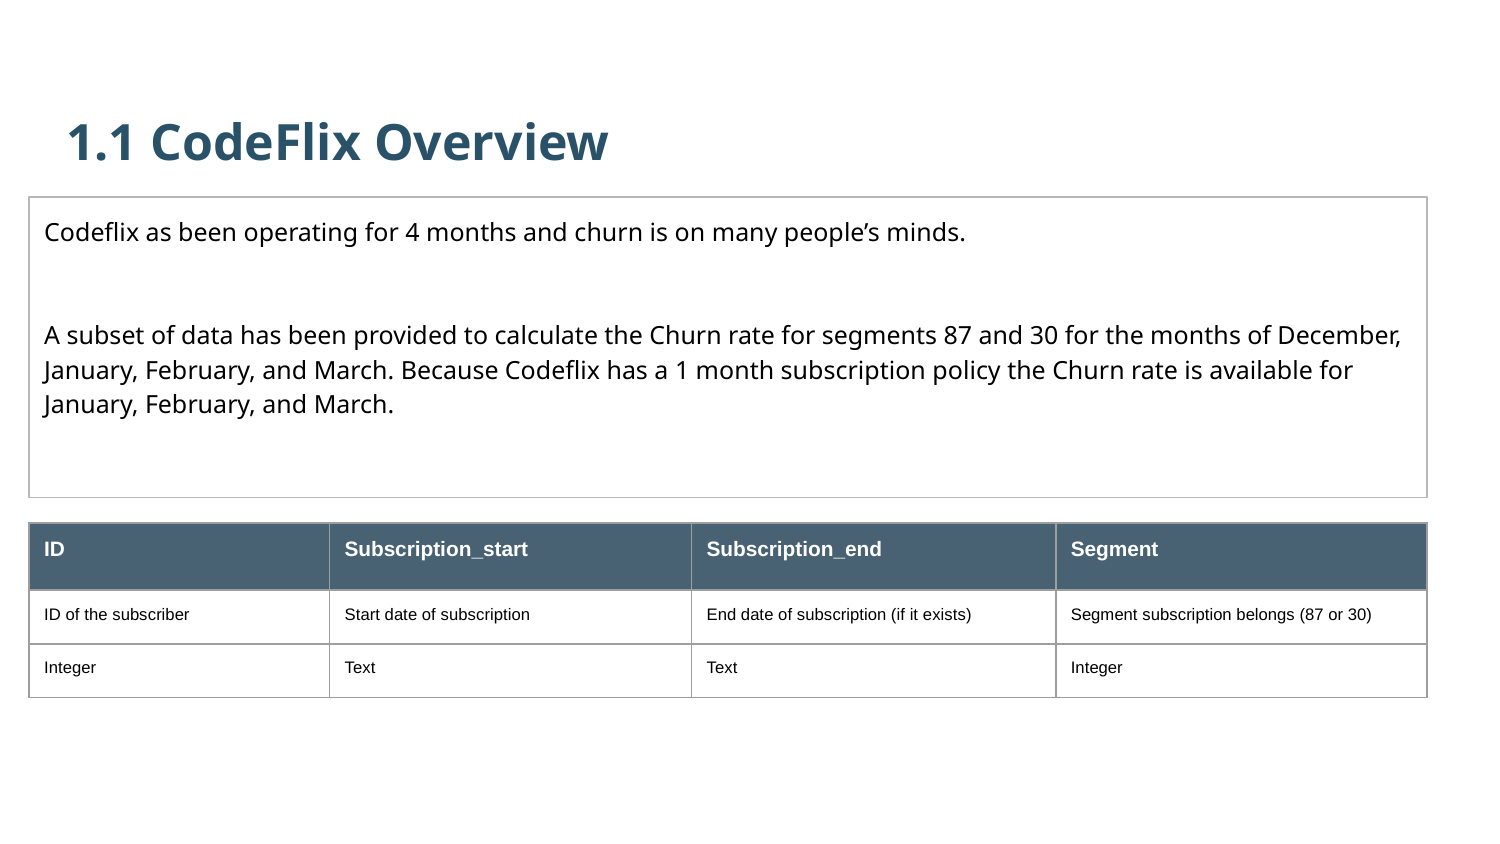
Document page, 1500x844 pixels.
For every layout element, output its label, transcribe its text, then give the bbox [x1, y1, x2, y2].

table_cell Integer [30, 645, 329, 697]
table_cell Integer [1057, 645, 1426, 697]
table_cell End date of subscription (if it exists) [692, 591, 1055, 643]
text_box 1.1 CodeFlix Overview [51, 48, 1449, 186]
table_header Subscription_end [692, 524, 1055, 589]
table_header Subscription_start [330, 524, 691, 589]
table_cell Text [692, 645, 1055, 697]
table_cell ID of the subscriber [30, 591, 329, 643]
text_box Codeflix as been operating for 4 months and churn is on many people’s minds. A subset of data has been provided to calculate the Churn rate for segments 87 and 30 for the months of December, January, February, and March. Because Codeflix has a 1 month subscription policy the Churn rate is available for January, February, and March. [29, 197, 1427, 498]
table_cell Text [330, 645, 691, 697]
table_header Segment [1057, 524, 1426, 589]
table_cell Segment subscription belongs (87 or 30) [1057, 591, 1426, 643]
table_header ID [30, 524, 329, 589]
table_cell Start date of subscription [330, 591, 691, 643]
